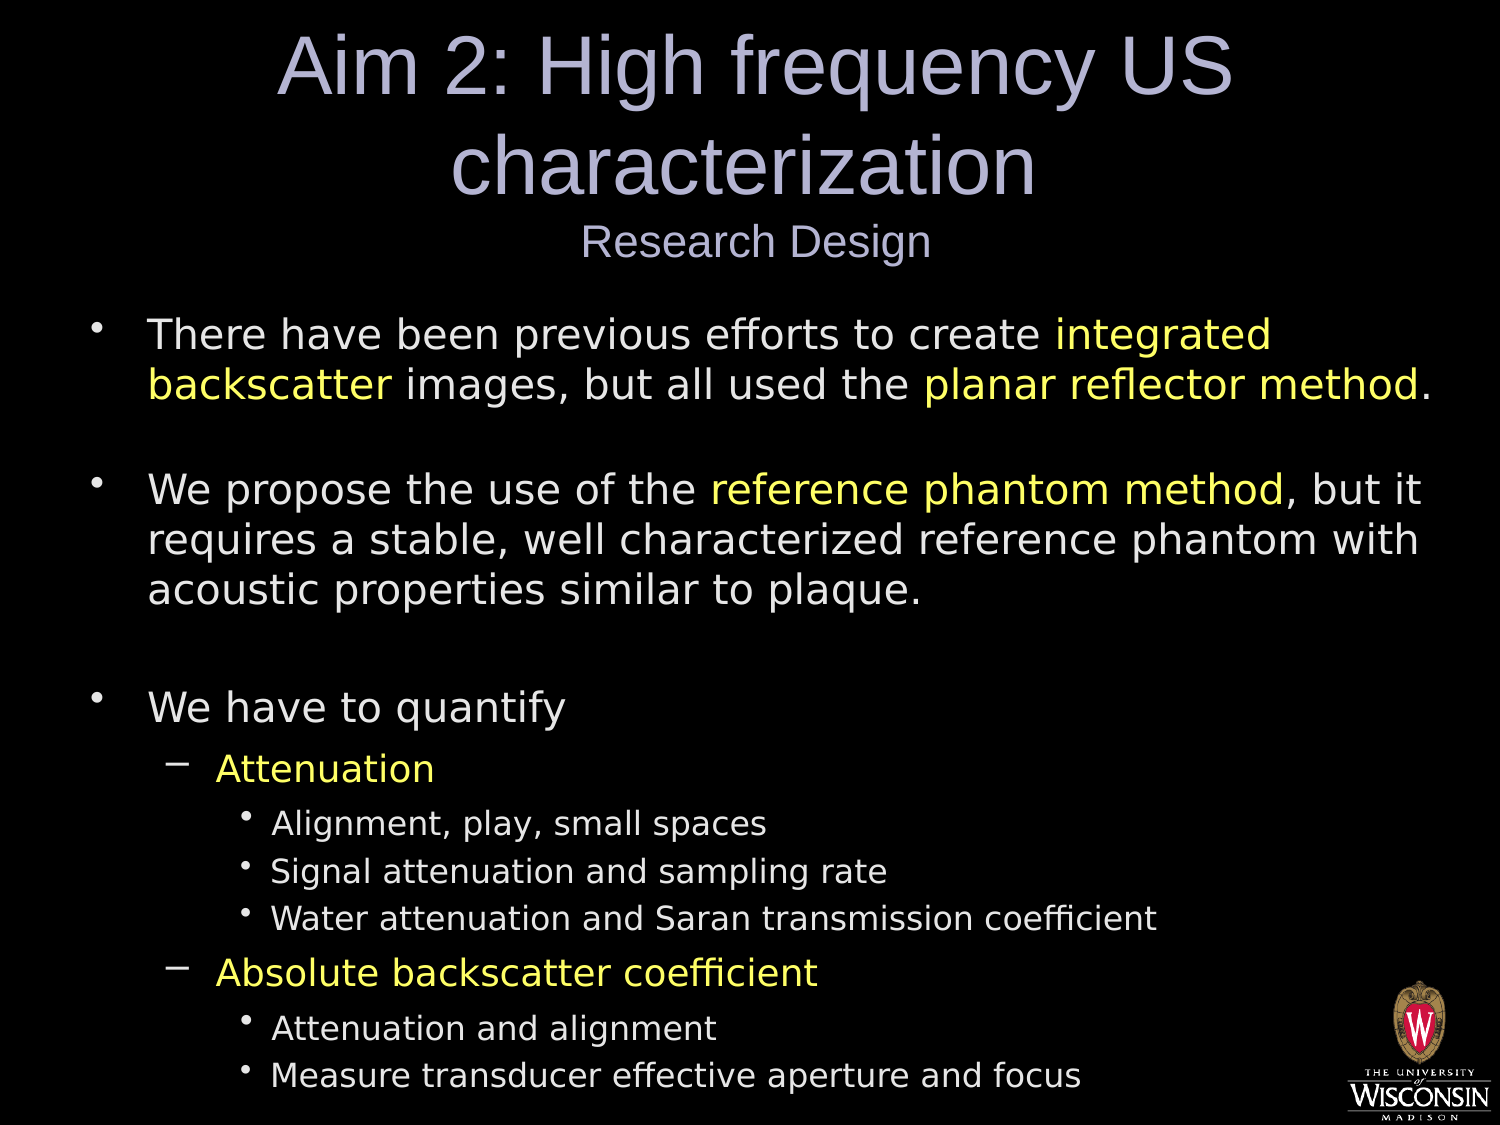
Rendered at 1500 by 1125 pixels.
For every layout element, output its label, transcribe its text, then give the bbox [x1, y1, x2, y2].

title Aim 2: High frequency US characterization Research Design [37, 44, 1476, 233]
list There have been previous efforts to create integrated backscatter images, but all used the planar reflector method. We propose the use of the reference phantom method, but it requires a stable, well characterized reference phantom with acoustic properties similar to plaque. We have to quantify Attenuation Alignment, play, small spaces Signal attenuation and sampling rate Water attenuation and Saran transmission coefficient Absolute backscatter coefficient Attenuation and alignment Measure transducer effective aperture and focus [74, 299, 1463, 1125]
picture [1337, 976, 1500, 1125]
